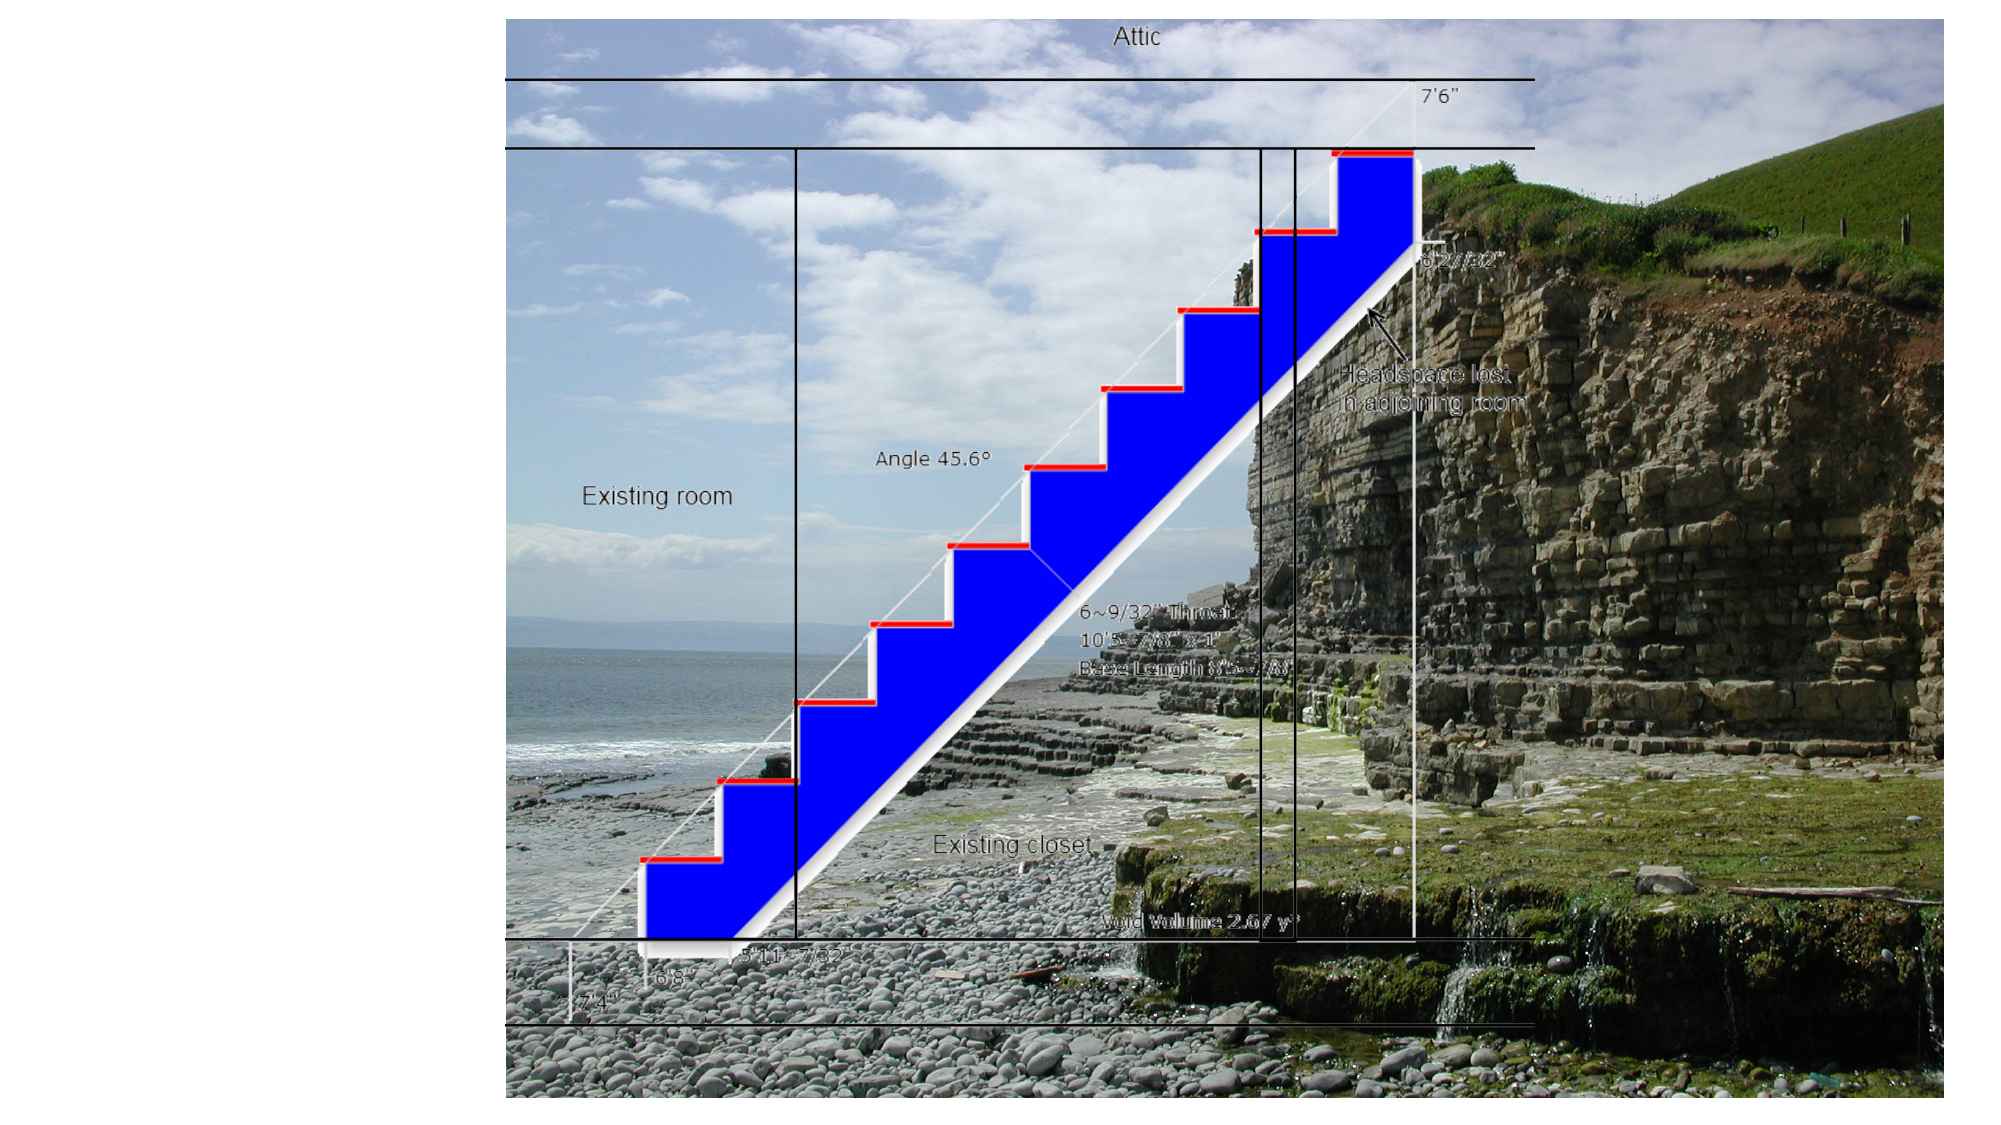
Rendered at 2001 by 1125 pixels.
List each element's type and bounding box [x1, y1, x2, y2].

picture [505, 19, 1944, 1098]
